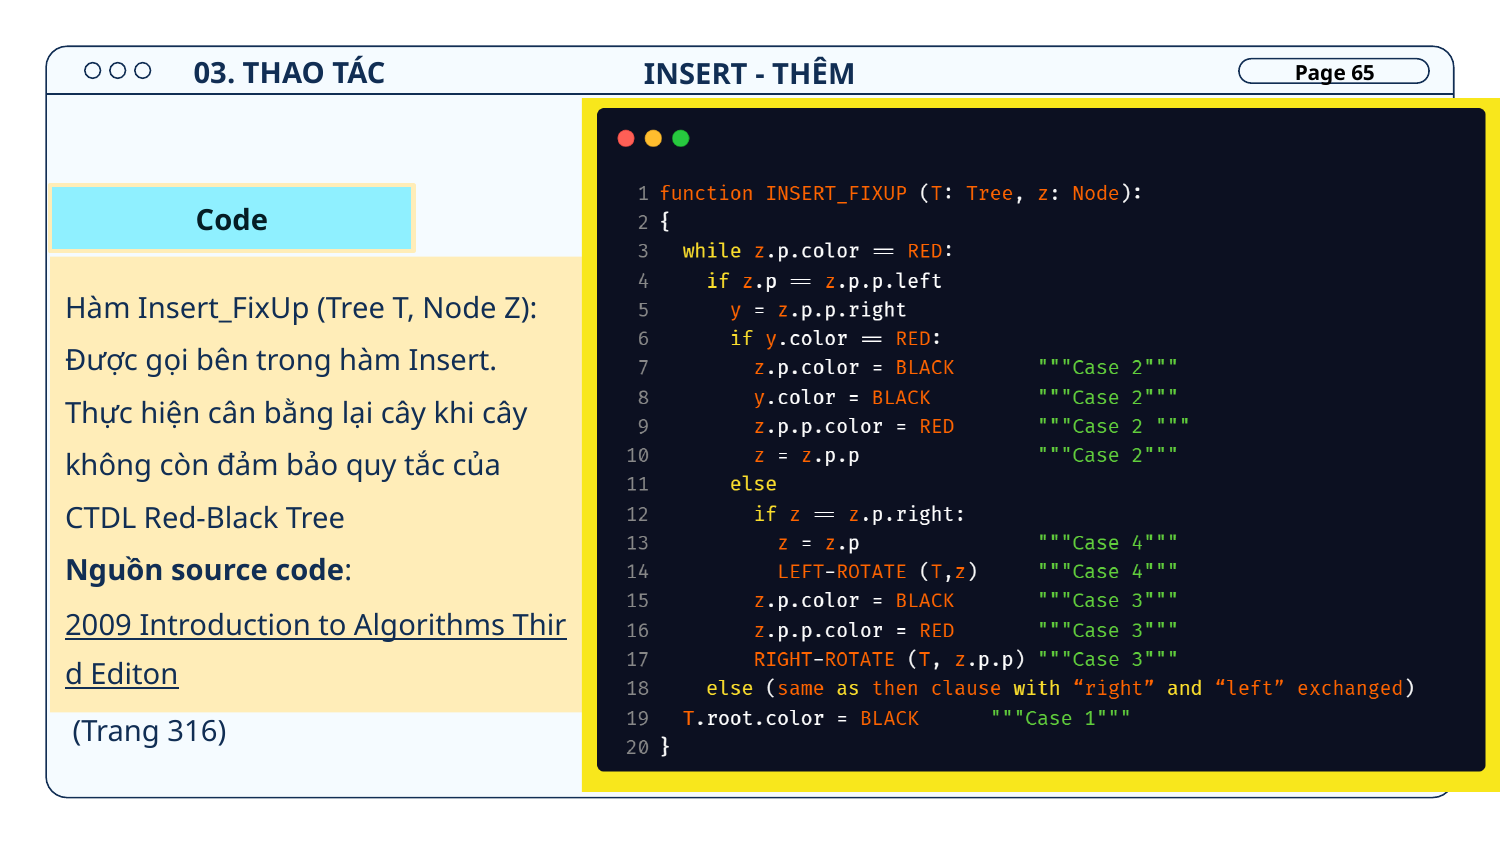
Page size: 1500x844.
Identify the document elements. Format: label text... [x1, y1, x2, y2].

subtitle Hàm Insert_FixUp (Tree T, Node Z): Được gọi bên trong hàm Insert. Thực hiện cân bằng lại cây khi cây không còn đảm bảo quy tắc của CTDL Red-Black Tree Nguồn source code: 2009 Introduction to Algorithms Third Editon (Trang 316) [50, 256, 576, 713]
text_box Code [48, 183, 416, 253]
text_box INSERT - THÊM [457, 40, 1043, 99]
text_box 03. THAO TÁC [160, 39, 419, 109]
picture [581, 98, 1500, 792]
text_box Page 65 [1280, 52, 1393, 92]
